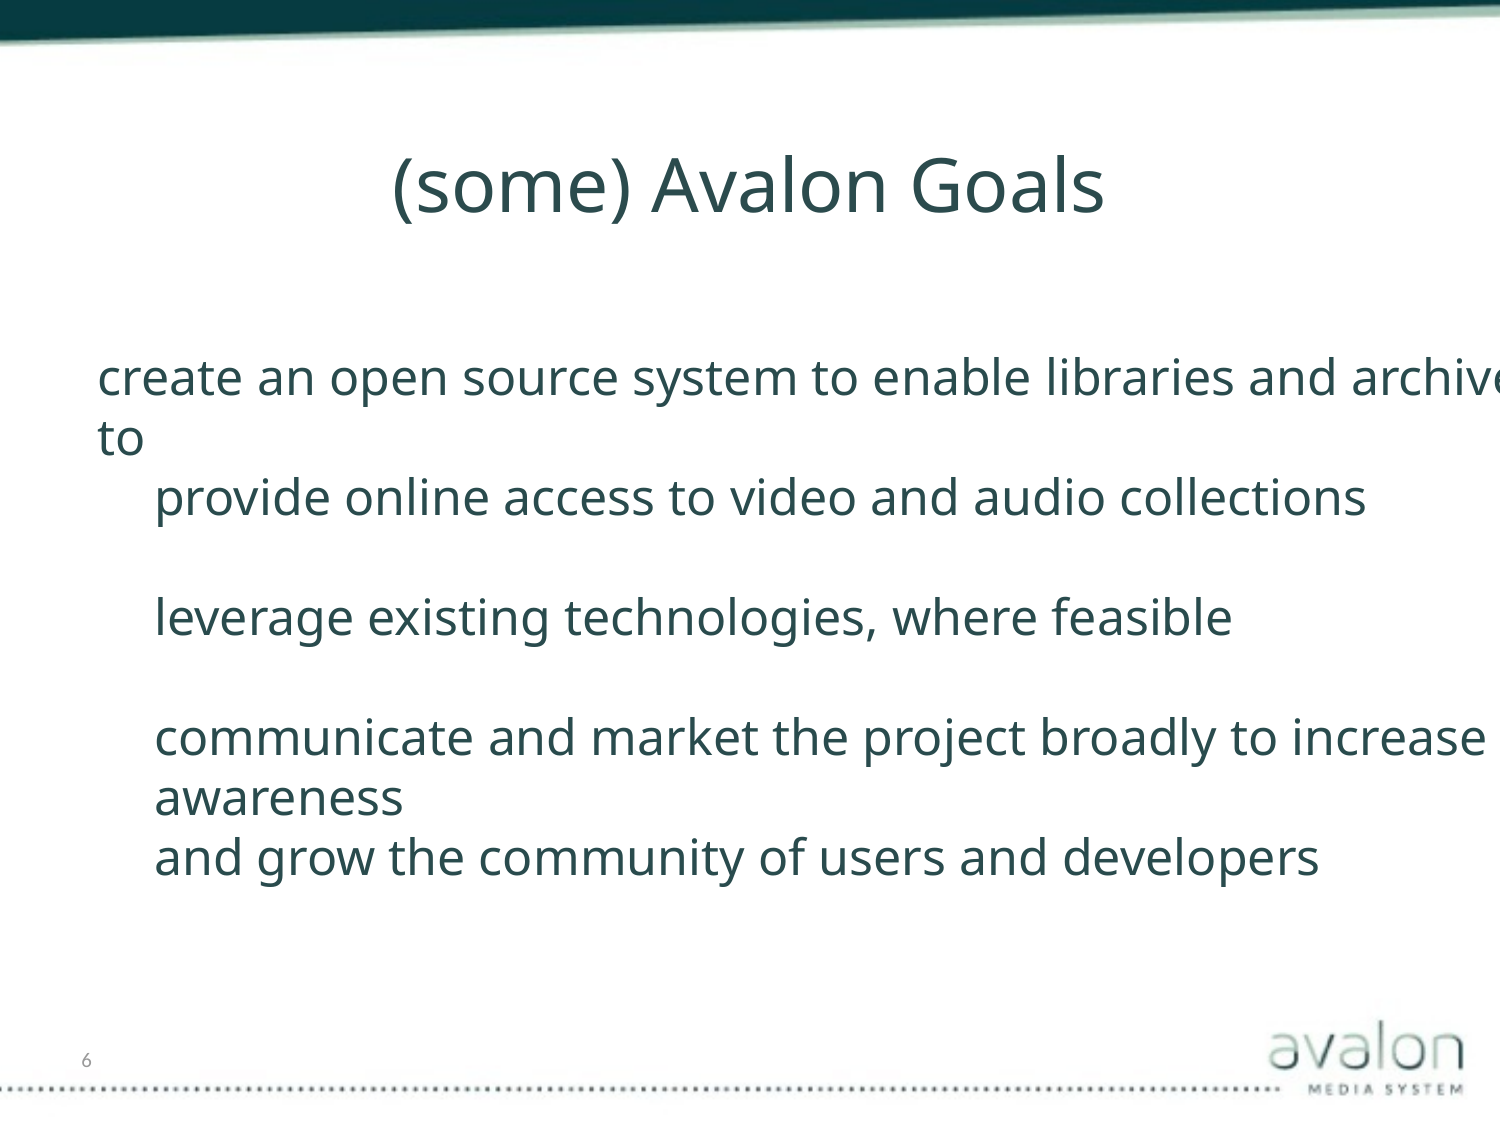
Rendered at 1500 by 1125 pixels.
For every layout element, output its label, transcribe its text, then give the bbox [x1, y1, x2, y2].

text_box (some) Avalon Goals [0, 131, 1500, 230]
text_box 6 [74, 1039, 111, 1080]
picture [0, 0, 1500, 131]
text_box create an open source system to enable libraries and archives to provide online access to video and audio collections leverage existing technologies, where feasible communicate and market the project broadly to increase awareness and grow the community of users and developers [91, 339, 1500, 961]
picture [0, 230, 1500, 1125]
